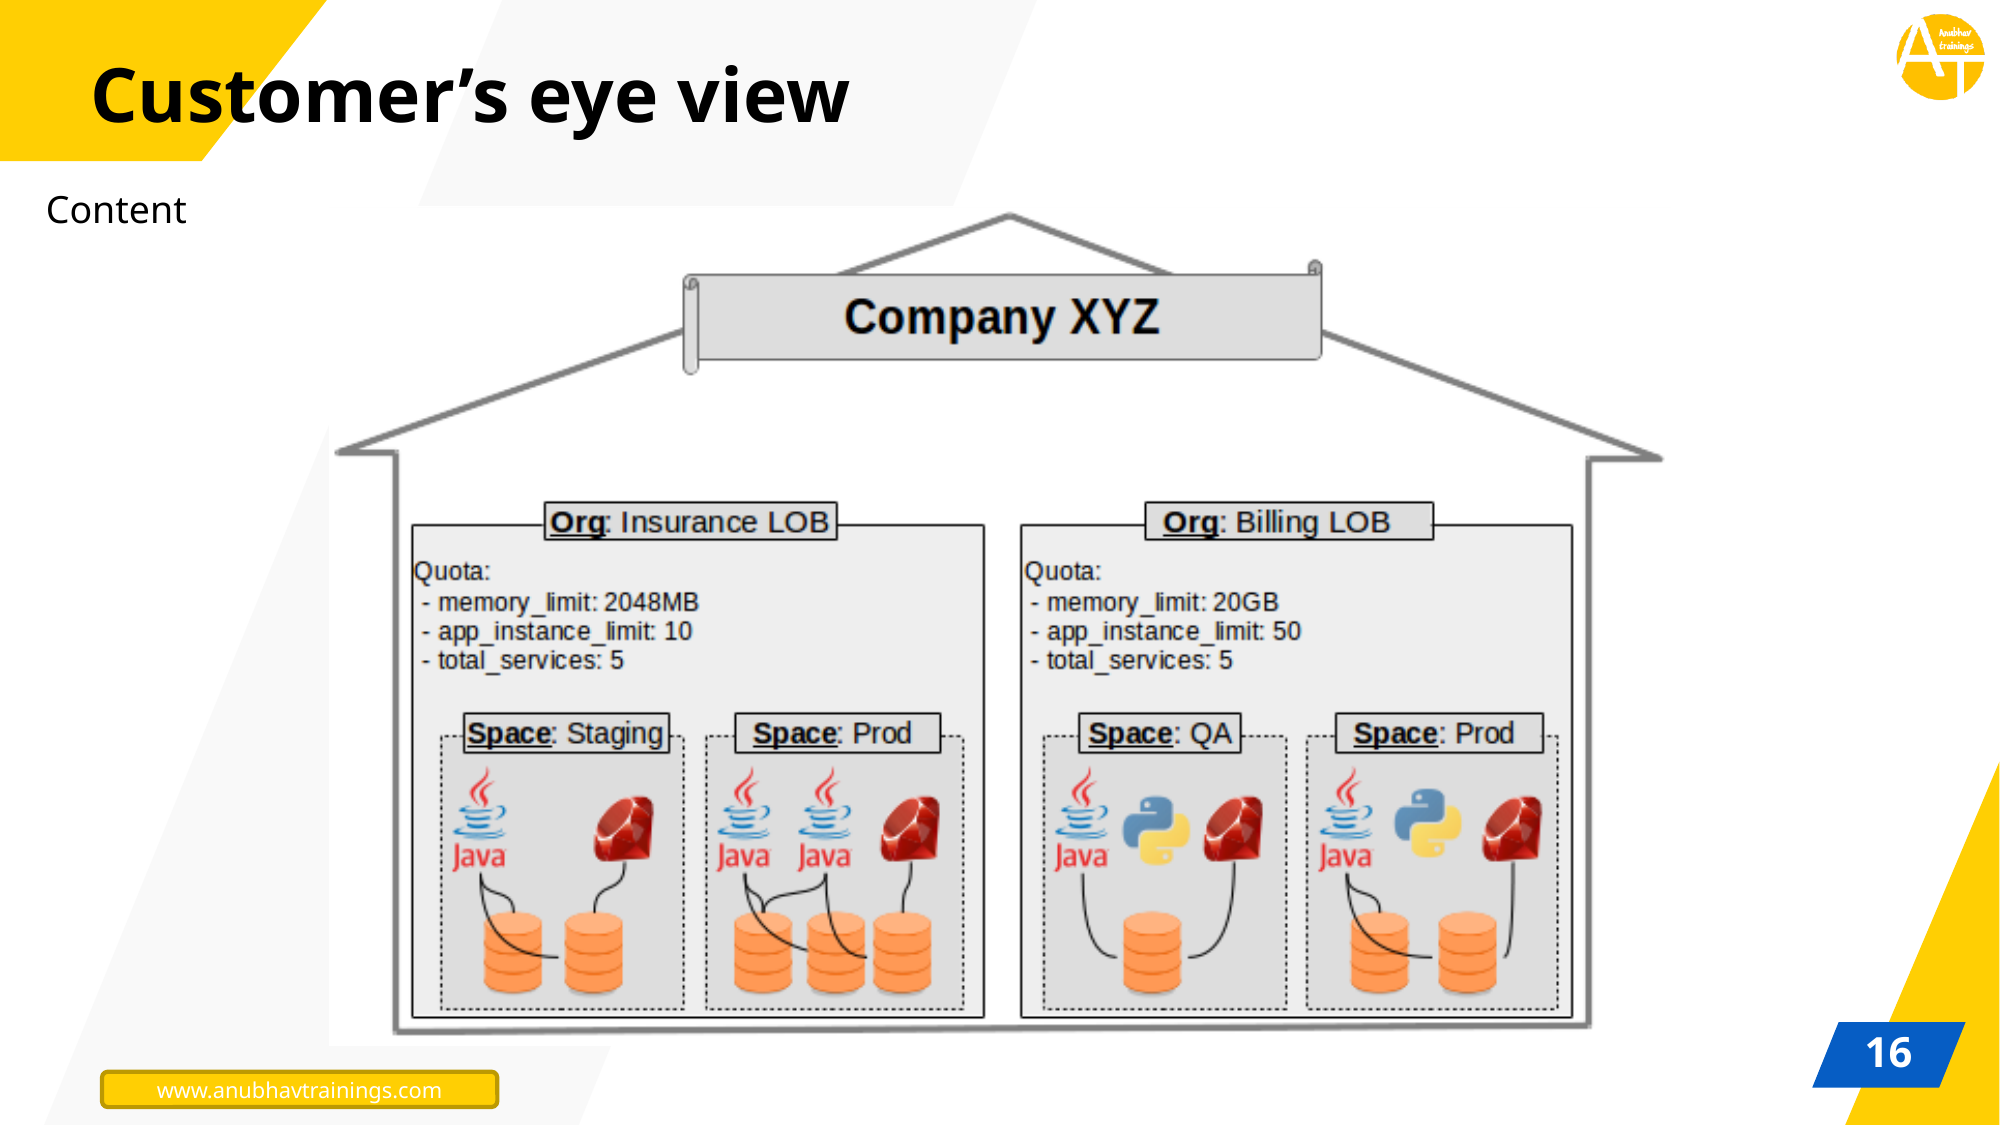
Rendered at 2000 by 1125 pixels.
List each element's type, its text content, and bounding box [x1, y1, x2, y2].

picture [329, 205, 1671, 1046]
text_box Content [31, 179, 1969, 239]
title Customer’s eye view [90, 31, 1152, 148]
picture [1888, 8, 1989, 108]
text_box [0, 0, 329, 164]
text_box www.anubhavtrainings.com [99, 1069, 500, 1110]
slide_number 16 [1847, 1024, 1931, 1086]
